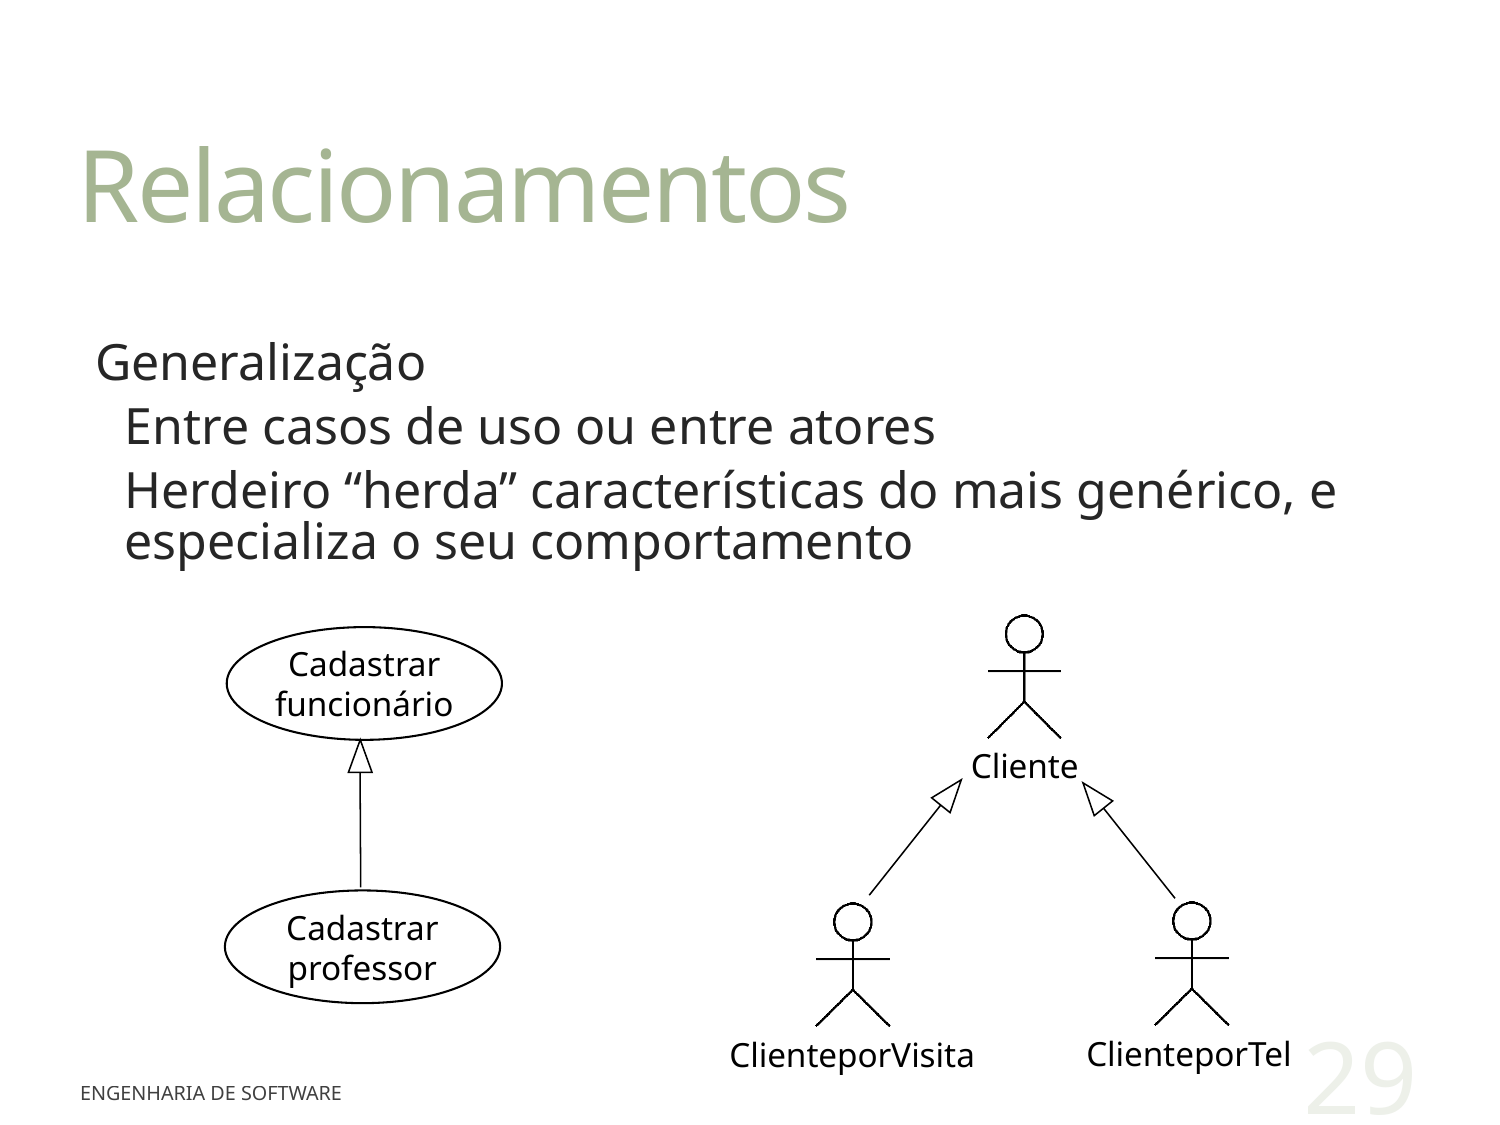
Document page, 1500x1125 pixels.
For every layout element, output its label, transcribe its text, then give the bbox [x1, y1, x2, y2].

list Generalização Entre casos de uso ou entre atores Herdeiro “herda” características do mais genérico, e especializa o seu comportamento [64, 326, 1433, 1029]
text_box Cliente [955, 738, 1094, 793]
text_box Cadastrar professor [224, 890, 501, 1004]
text_box Cadastrar funcionário [226, 627, 502, 740]
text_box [1055, 828, 1204, 853]
text_box ClienteporTel [1071, 1025, 1307, 1081]
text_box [286, 801, 435, 826]
text_box ClienteporVisita [714, 1026, 991, 1082]
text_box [840, 825, 990, 850]
title Relacionamentos [62, 54, 1433, 327]
picture [1146, 897, 1236, 1032]
picture [979, 609, 1069, 745]
footer Engenharia de Software [64, 1075, 684, 1113]
picture [808, 897, 898, 1033]
slide_number 29 [1073, 928, 1433, 1125]
